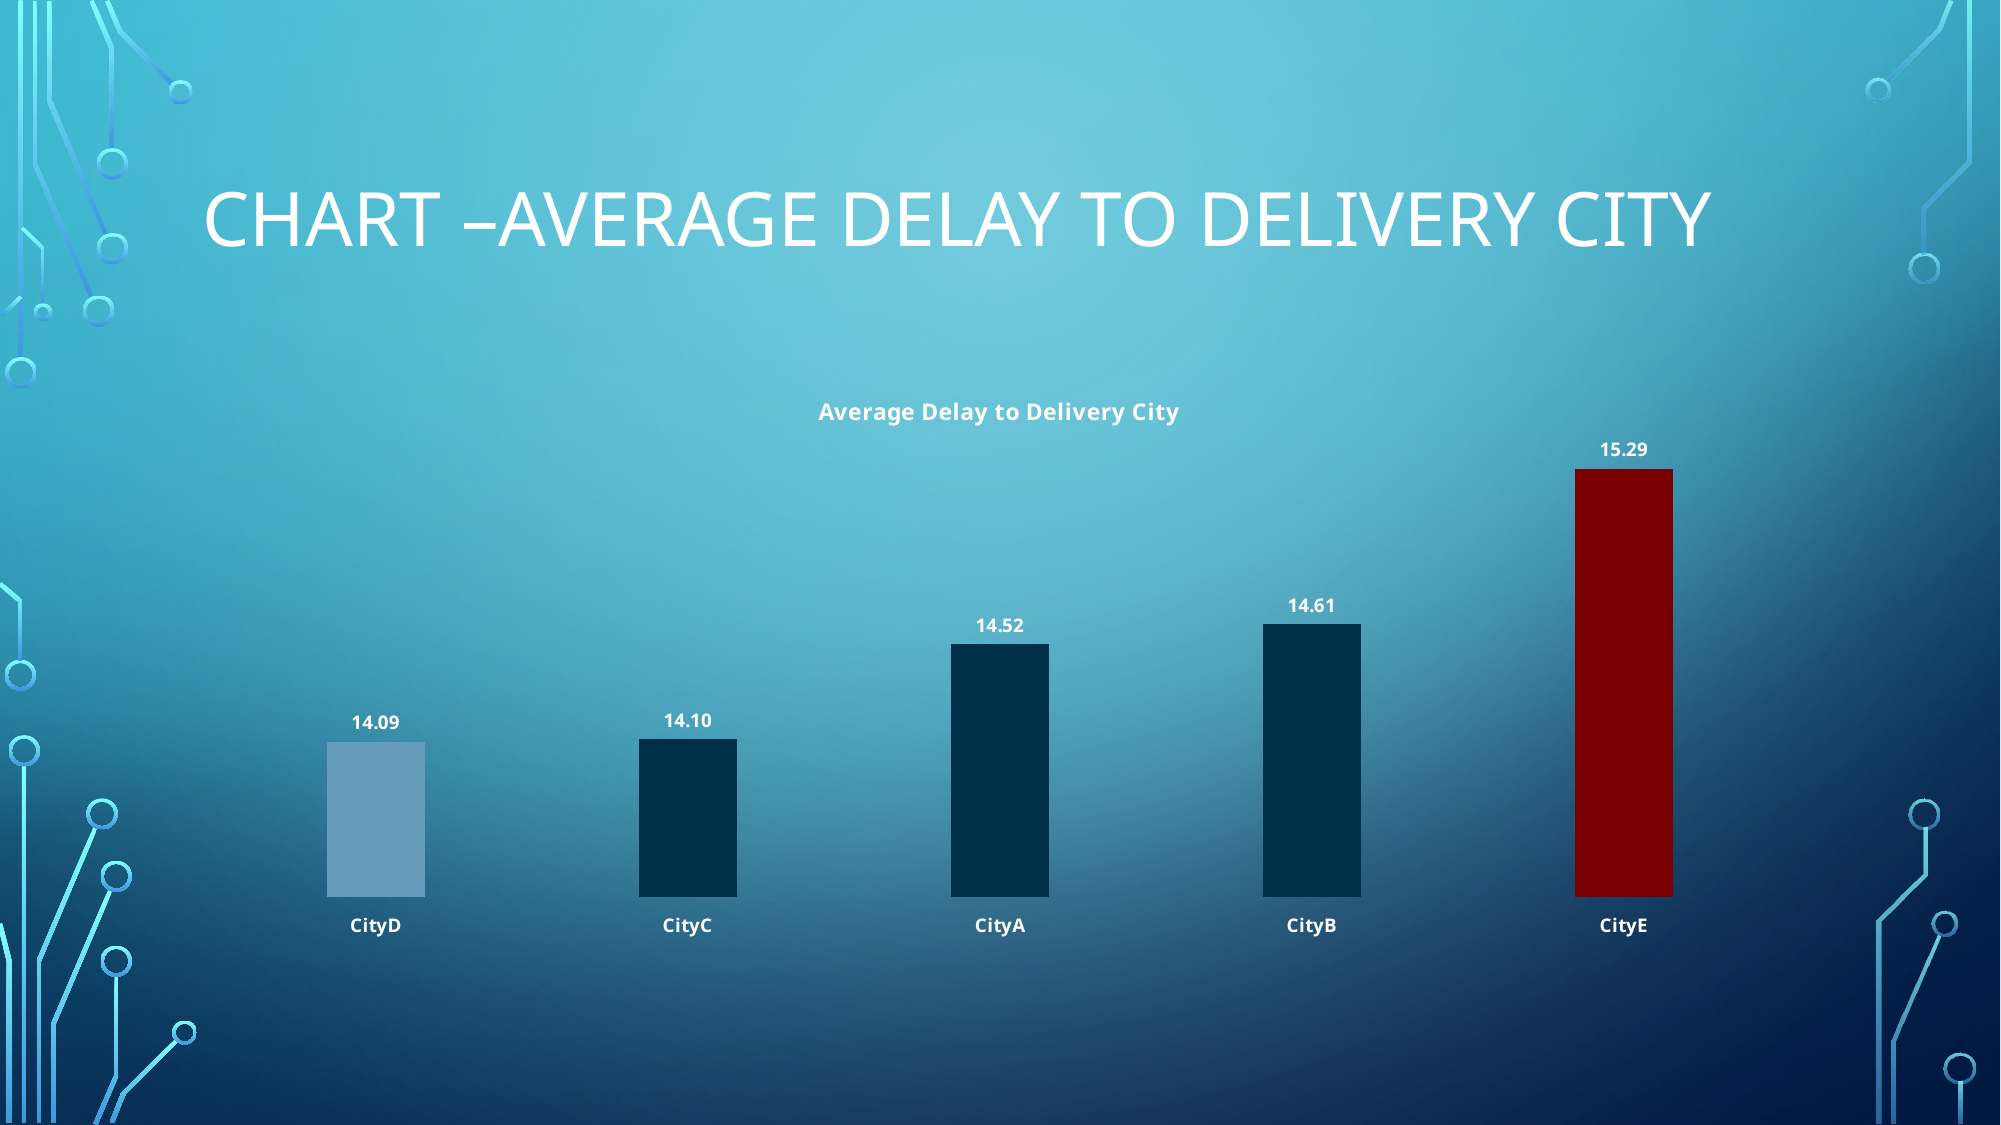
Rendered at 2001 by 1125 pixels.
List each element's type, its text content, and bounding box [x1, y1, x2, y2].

title Chart –Average Delay to Delivery City [187, 101, 1813, 344]
chart [186, 368, 1813, 951]
